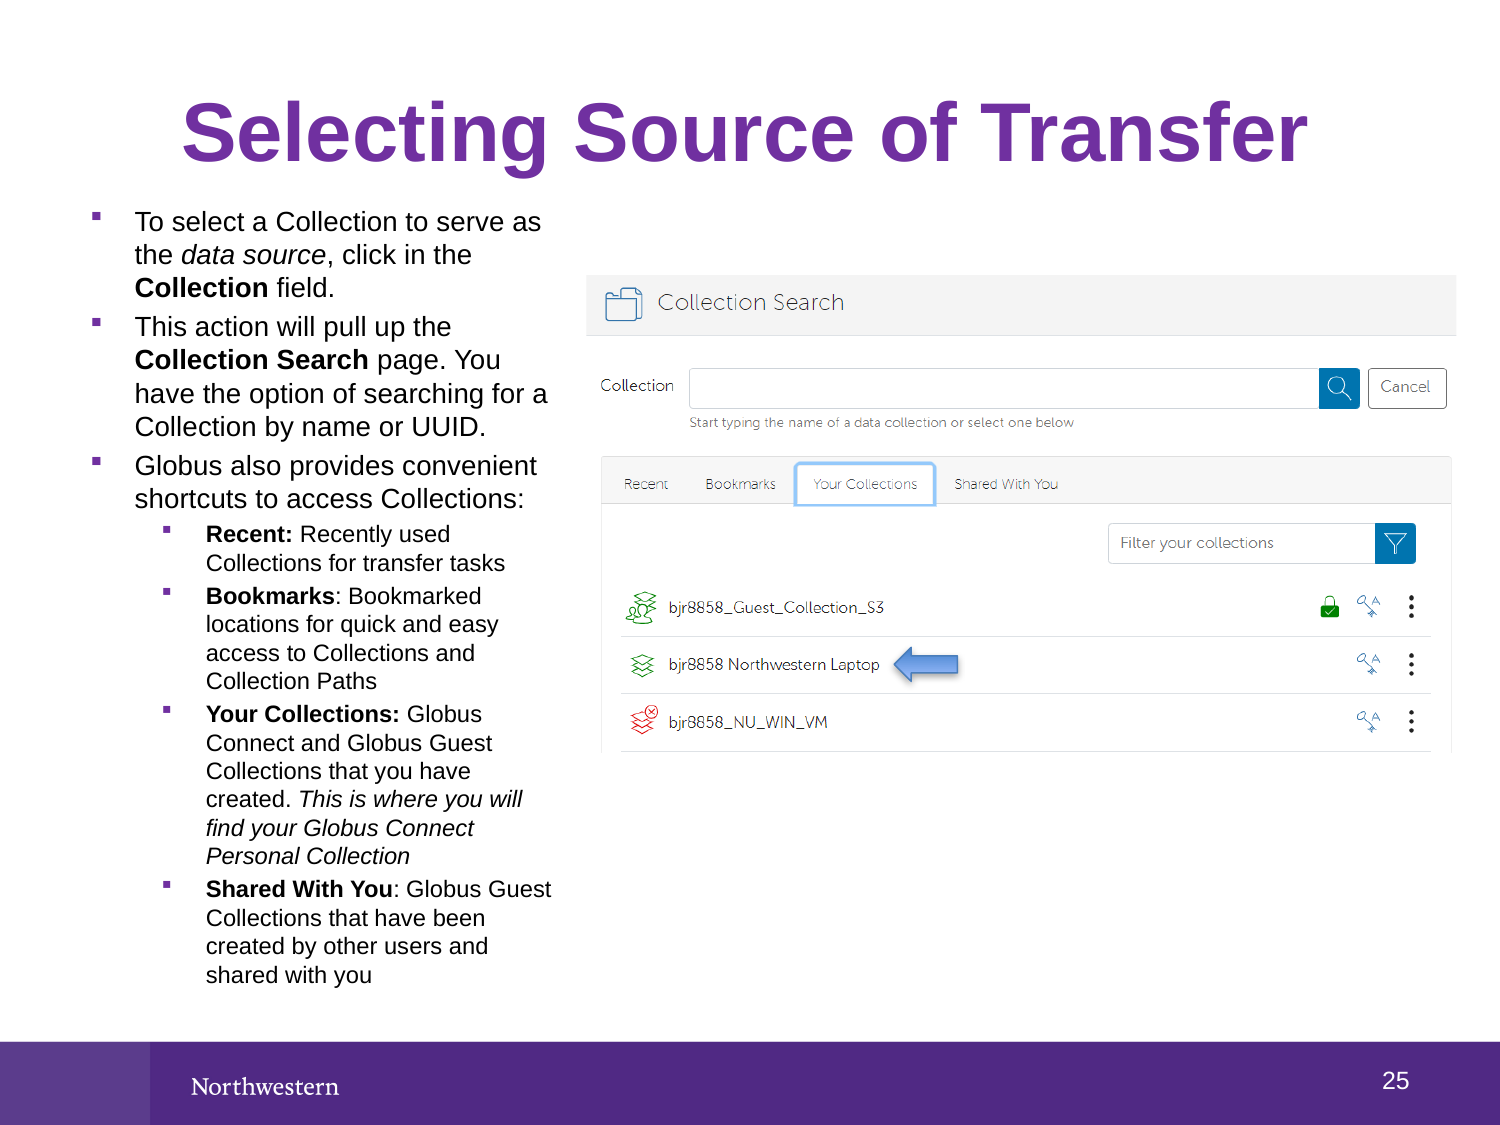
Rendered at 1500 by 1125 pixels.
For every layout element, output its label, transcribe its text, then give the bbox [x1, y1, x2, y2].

list To select a Collection to serve as the data source, click in the Collection field. This action will pull up the Collection Search page. You have the option of searching for a Collection by name or UUID. Globus also provides convenient shortcuts to access Collections: Recent: Recently used Collections for transfer tasks Bookmarks: Bookmarked locations for quick and easy access to Collections and Collection Paths Your Collections: Globus Connect and Globus Guest Collections that you have created. This is where you will find your Globus Connect Personal Collection Shared With You: Globus Guest Collections that have been created by other users and shared with you [75, 196, 569, 1005]
slide_number 24 [1074, 1042, 1425, 1103]
picture [0, 0, 1500, 1125]
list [586, 274, 1457, 753]
title Selecting Source of Transfer [75, 44, 1416, 186]
